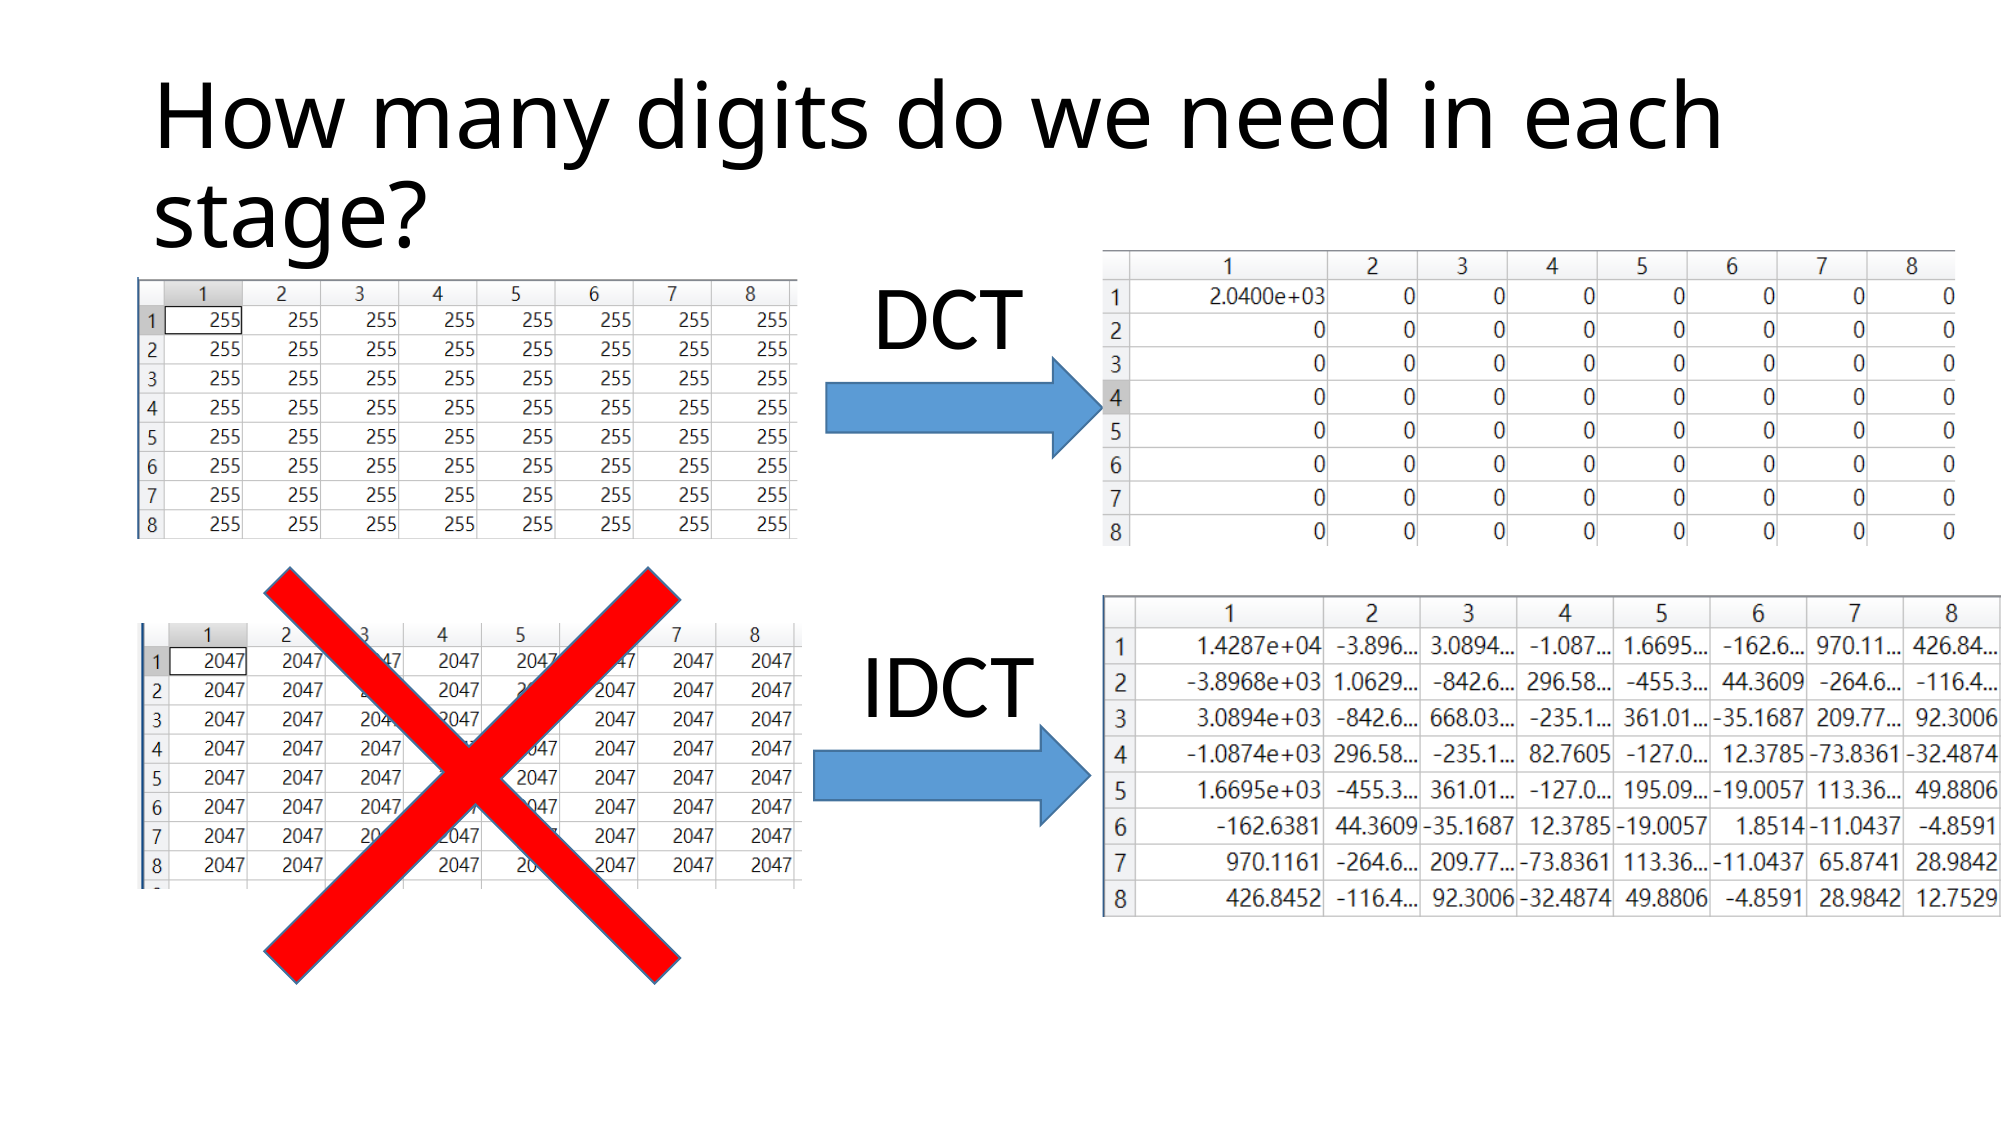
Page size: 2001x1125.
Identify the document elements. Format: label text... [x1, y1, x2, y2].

text_box IDCT [846, 618, 1072, 743]
picture [1102, 250, 1956, 546]
picture [137, 622, 802, 889]
title How many digits do we need in each stage? [137, 59, 1863, 278]
picture [1102, 595, 2001, 917]
text_box [825, 376, 1102, 460]
text_box [262, 889, 393, 985]
text_box [262, 566, 346, 622]
picture [137, 277, 798, 539]
text_box [558, 889, 682, 985]
text_box DCT [859, 250, 1085, 376]
text_box [592, 566, 682, 622]
text_box [813, 743, 1092, 828]
